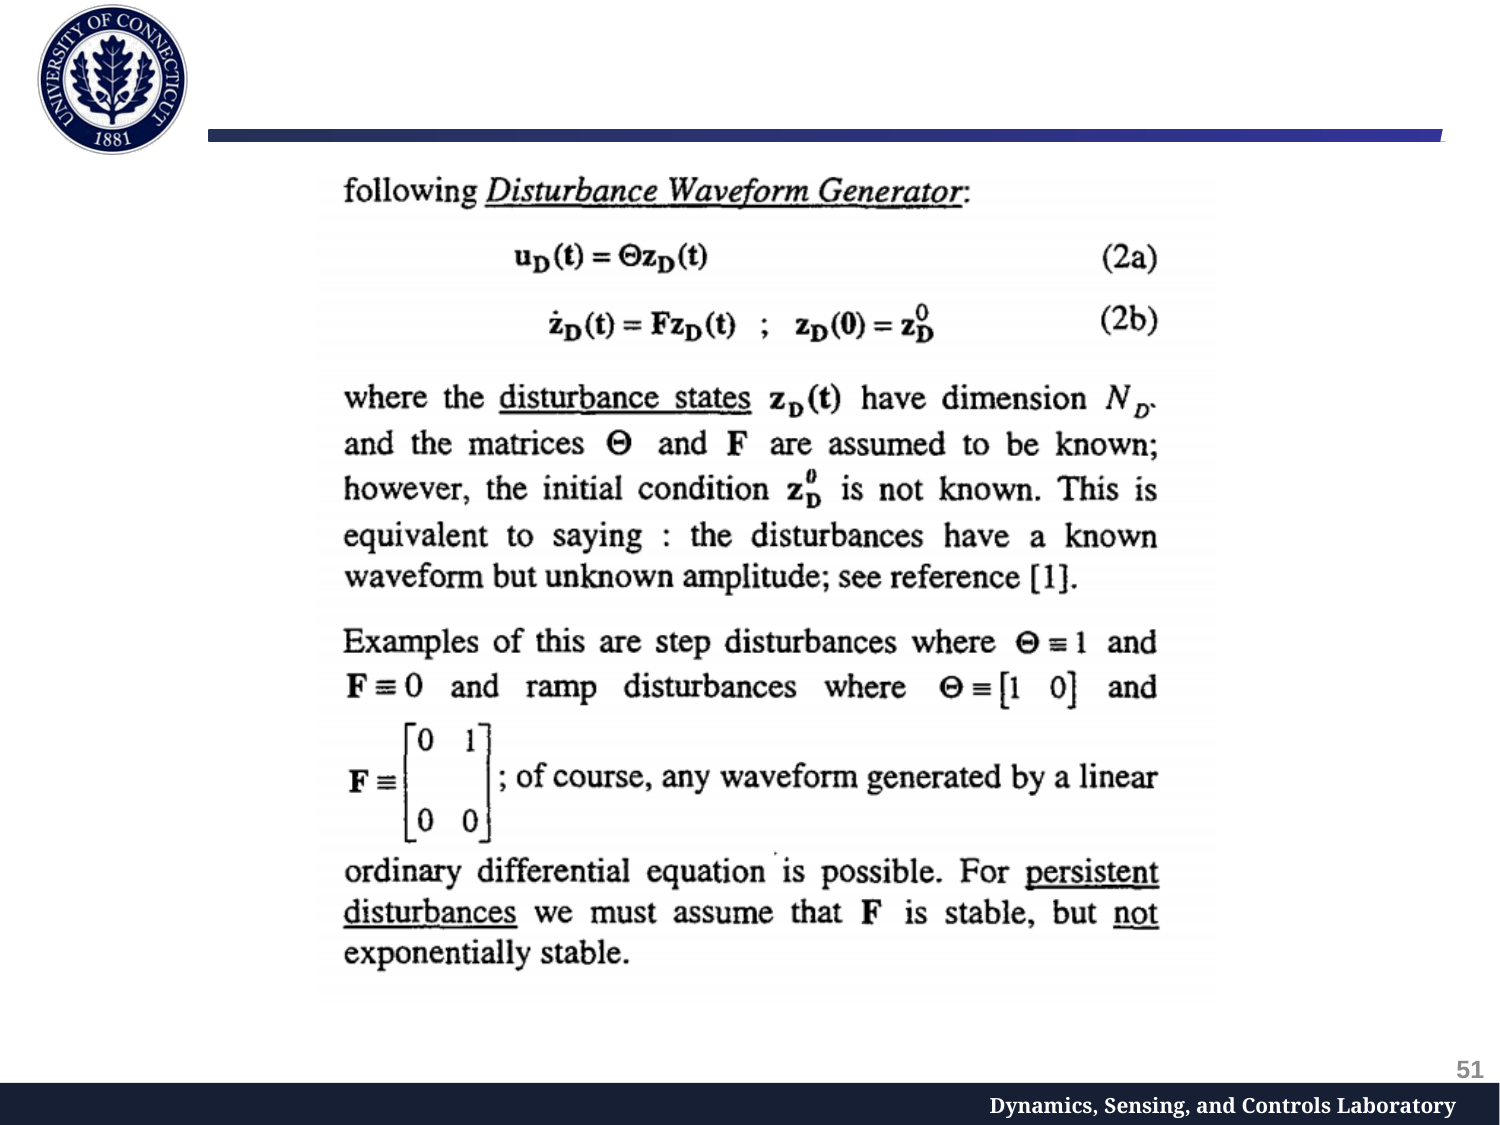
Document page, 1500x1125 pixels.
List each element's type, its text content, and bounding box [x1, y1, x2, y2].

picture [37, 4, 188, 155]
picture [316, 169, 1217, 1004]
slide_number 51 [1149, 1038, 1500, 1099]
